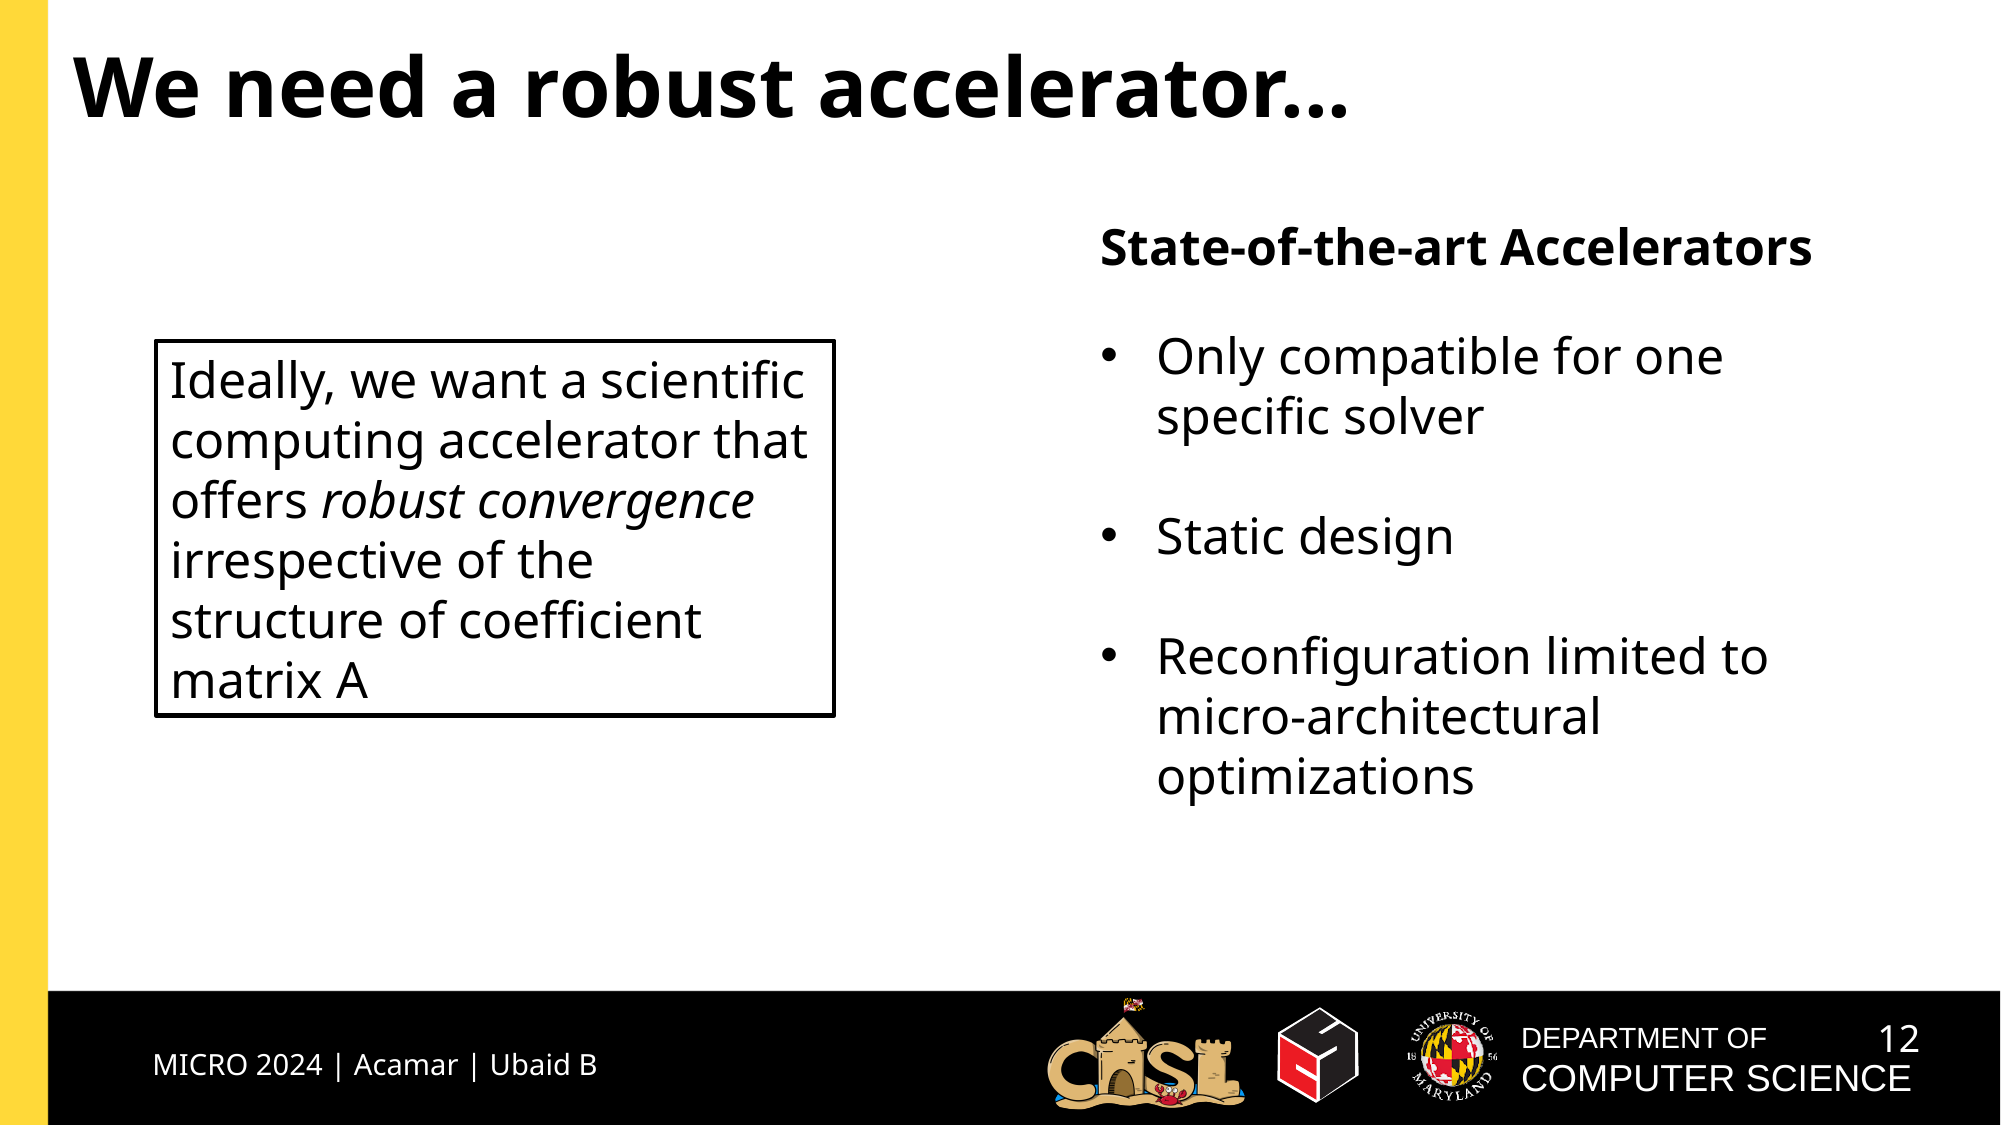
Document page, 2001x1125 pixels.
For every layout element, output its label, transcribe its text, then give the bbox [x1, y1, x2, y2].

title We need a robust accelerator... [58, 6, 1494, 143]
text_box State-of-the-art Accelerators [1085, 208, 1835, 284]
text_box Only compatible for one specific solver Static design Reconfiguration limited to micro-architectural optimizations [1085, 316, 1886, 812]
text_box Ideally, we want a scientific computing accelerator that offers robust convergence irrespective of the structure of coefficient matrix A [155, 340, 835, 716]
footer MICRO 2024 | Acamar | Ubaid B [137, 1033, 1338, 1094]
picture [0, 0, 2001, 1125]
